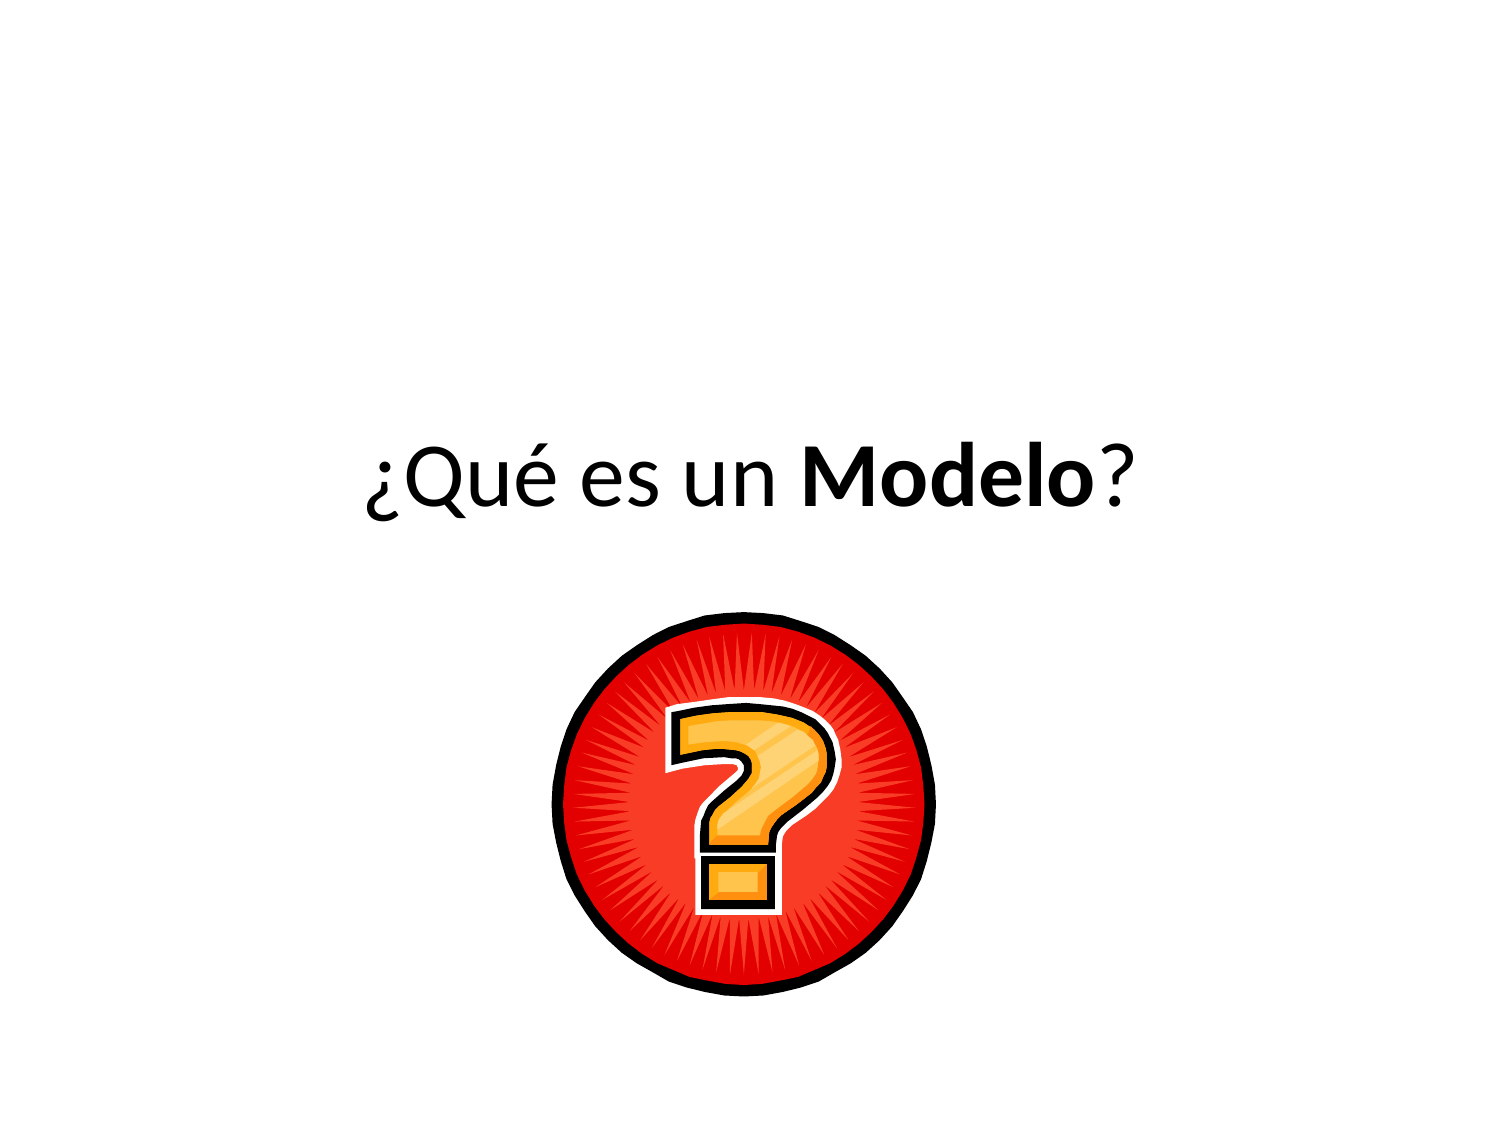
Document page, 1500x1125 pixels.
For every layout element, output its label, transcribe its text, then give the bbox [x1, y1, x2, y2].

title ¿Qué es un Modelo? [112, 349, 1388, 591]
picture [548, 609, 939, 999]
